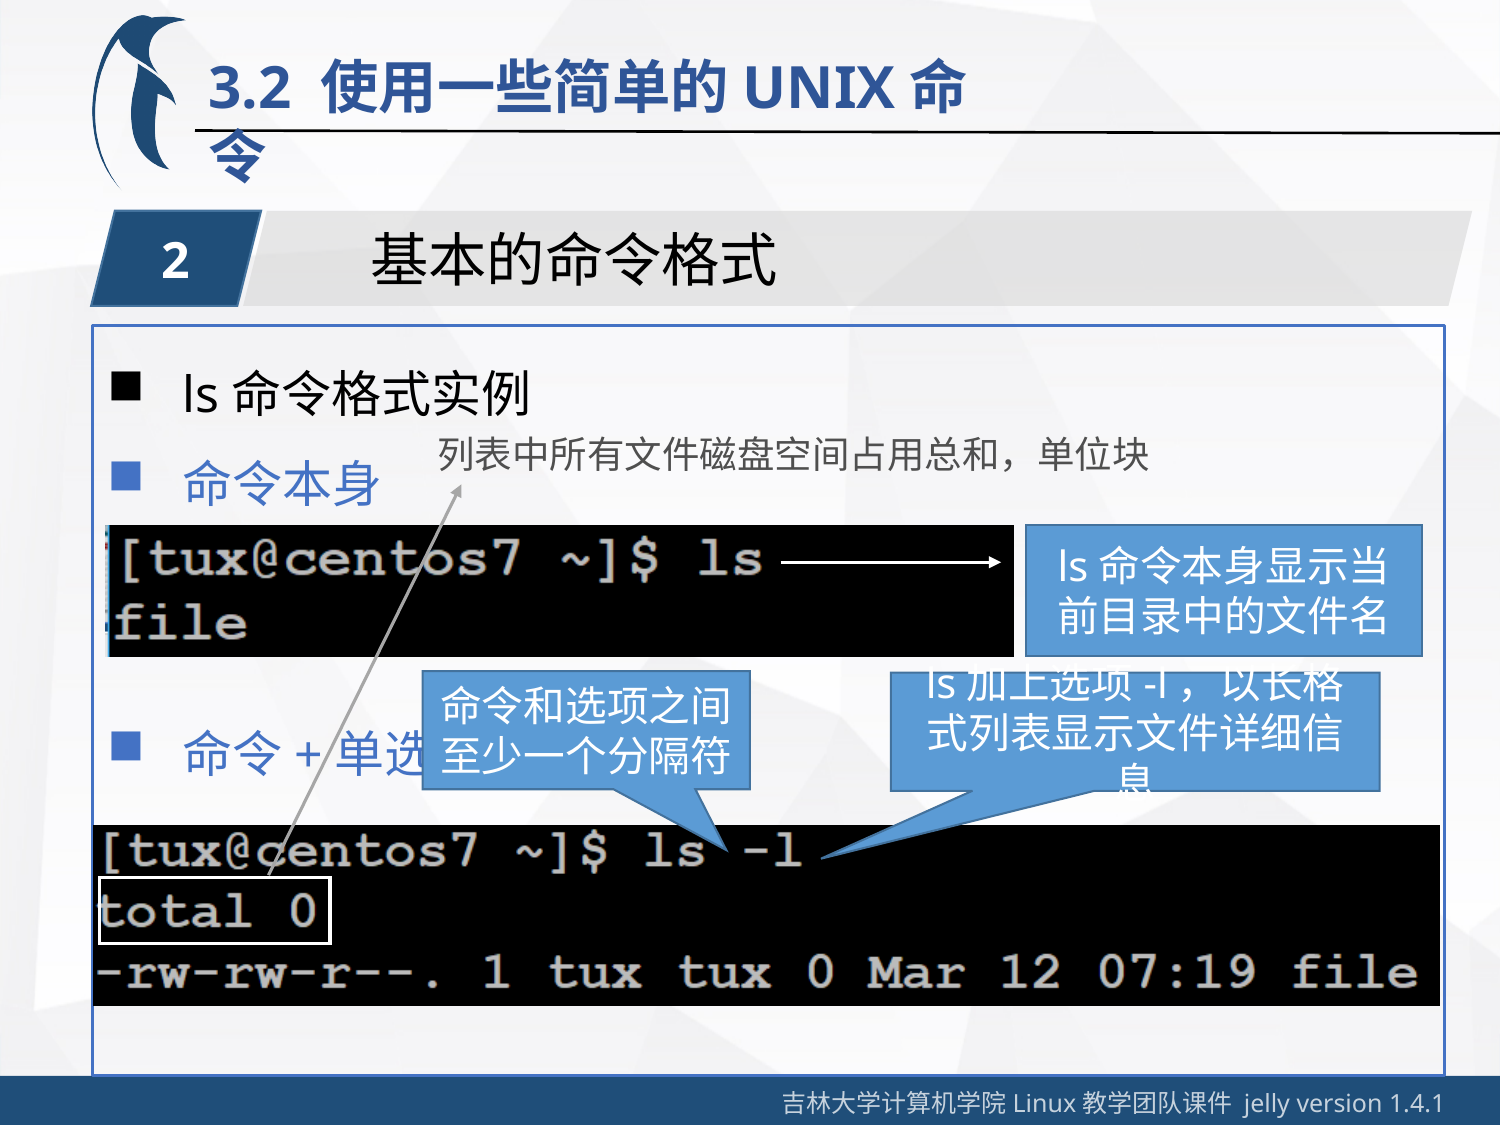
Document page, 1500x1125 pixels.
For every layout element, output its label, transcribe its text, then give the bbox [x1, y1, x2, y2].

picture [93, 825, 1440, 1006]
text_box ls加上选项-l，以长格式列表显示文件详细信息 [889, 671, 1381, 825]
text_box 3.2 使用一些简单的UNIX命令 [193, 42, 1026, 198]
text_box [268, 484, 462, 876]
text_box 2 [89, 209, 263, 307]
text_box 列表中所有文件磁盘空间占用总和，单位块 [422, 423, 1173, 484]
text_box ls命令格式实例 命令本身 命令+单选项 [92, 325, 1445, 1076]
text_box ls命令本身显示当前目录中的文件名 [1025, 524, 1423, 657]
text_box 基本的命令格式 [241, 209, 1474, 307]
picture [0, 0, 1500, 1075]
picture [105, 525, 268, 657]
picture [462, 525, 1014, 657]
text_box 命令和选项之间至少一个分隔符 [462, 670, 751, 825]
